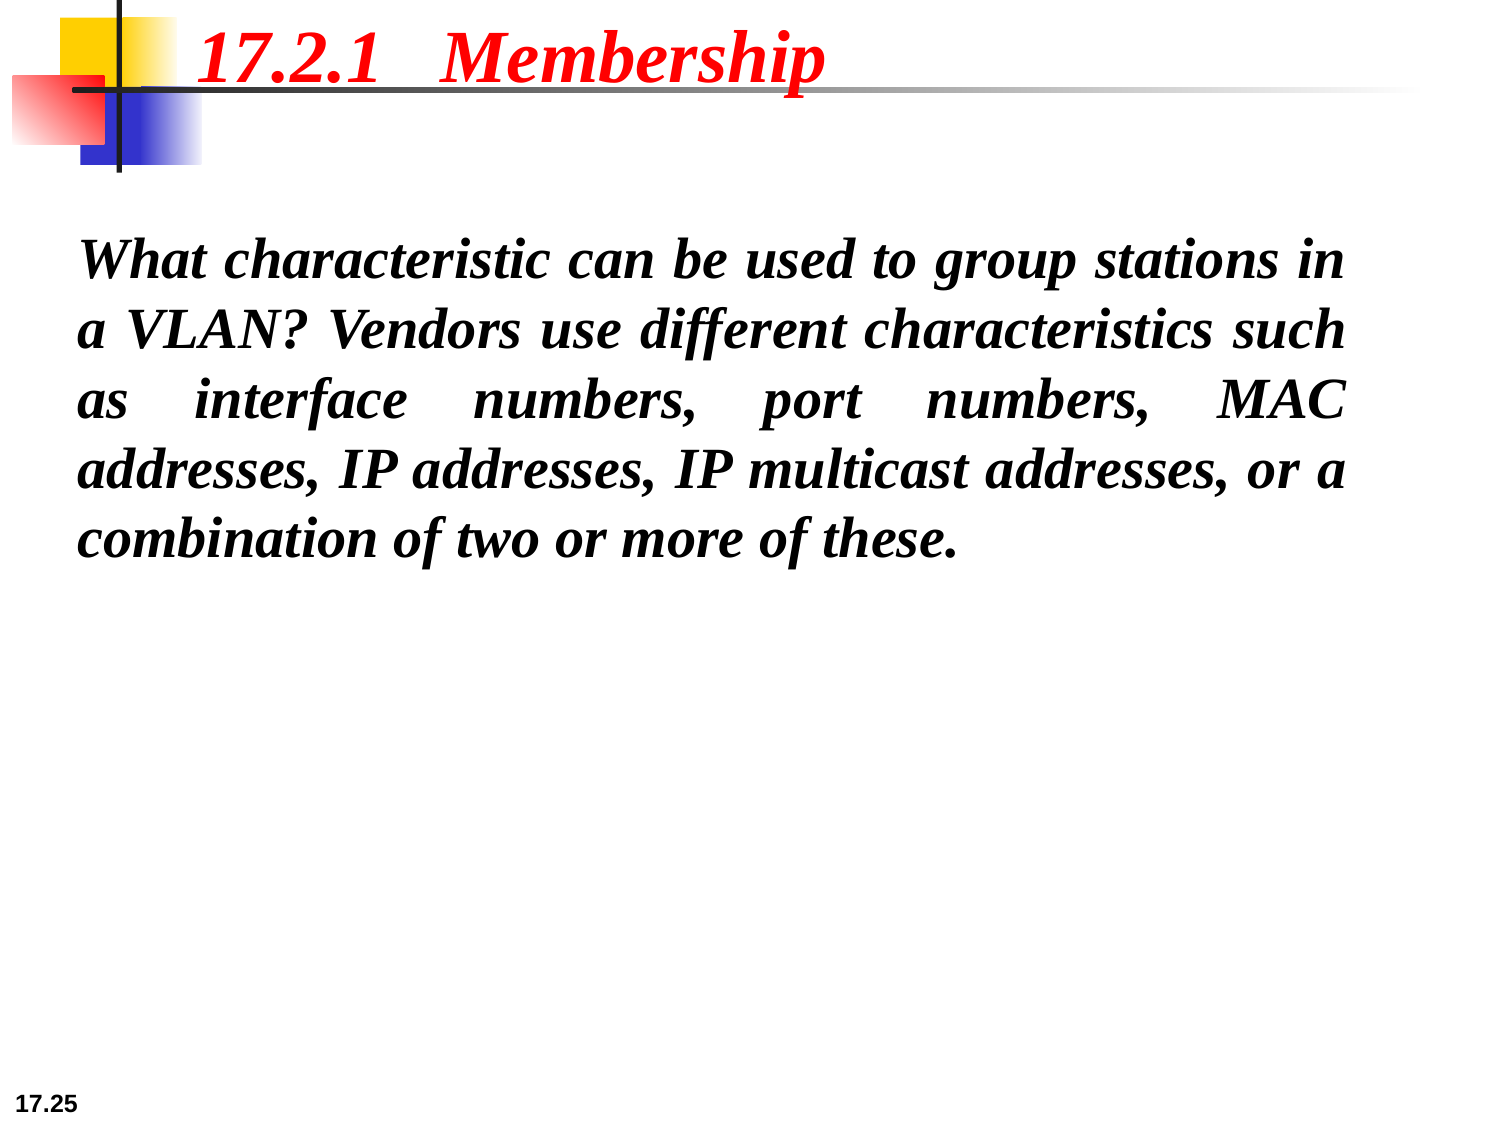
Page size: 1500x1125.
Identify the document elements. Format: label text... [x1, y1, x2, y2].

text_box 17.2.1 Membership [181, 0, 843, 105]
text_box [116, 93, 122, 173]
text_box [122, 93, 141, 165]
text_box [122, 17, 177, 86]
text_box 17.25 [0, 1049, 313, 1125]
text_box [80, 93, 116, 165]
text_box [12, 75, 105, 145]
text_box [60, 17, 116, 86]
text_box [116, 0, 122, 87]
text_box [141, 93, 202, 165]
text_box [843, 87, 1423, 93]
text_box [72, 87, 181, 93]
text_box What characteristic can be used to group stations in a VLAN? Vendors use different characteristics such as interface numbers, port numbers, MAC addresses, IP addresses, IP multicast addresses, or a combination of two or more of these. [62, 212, 1363, 578]
